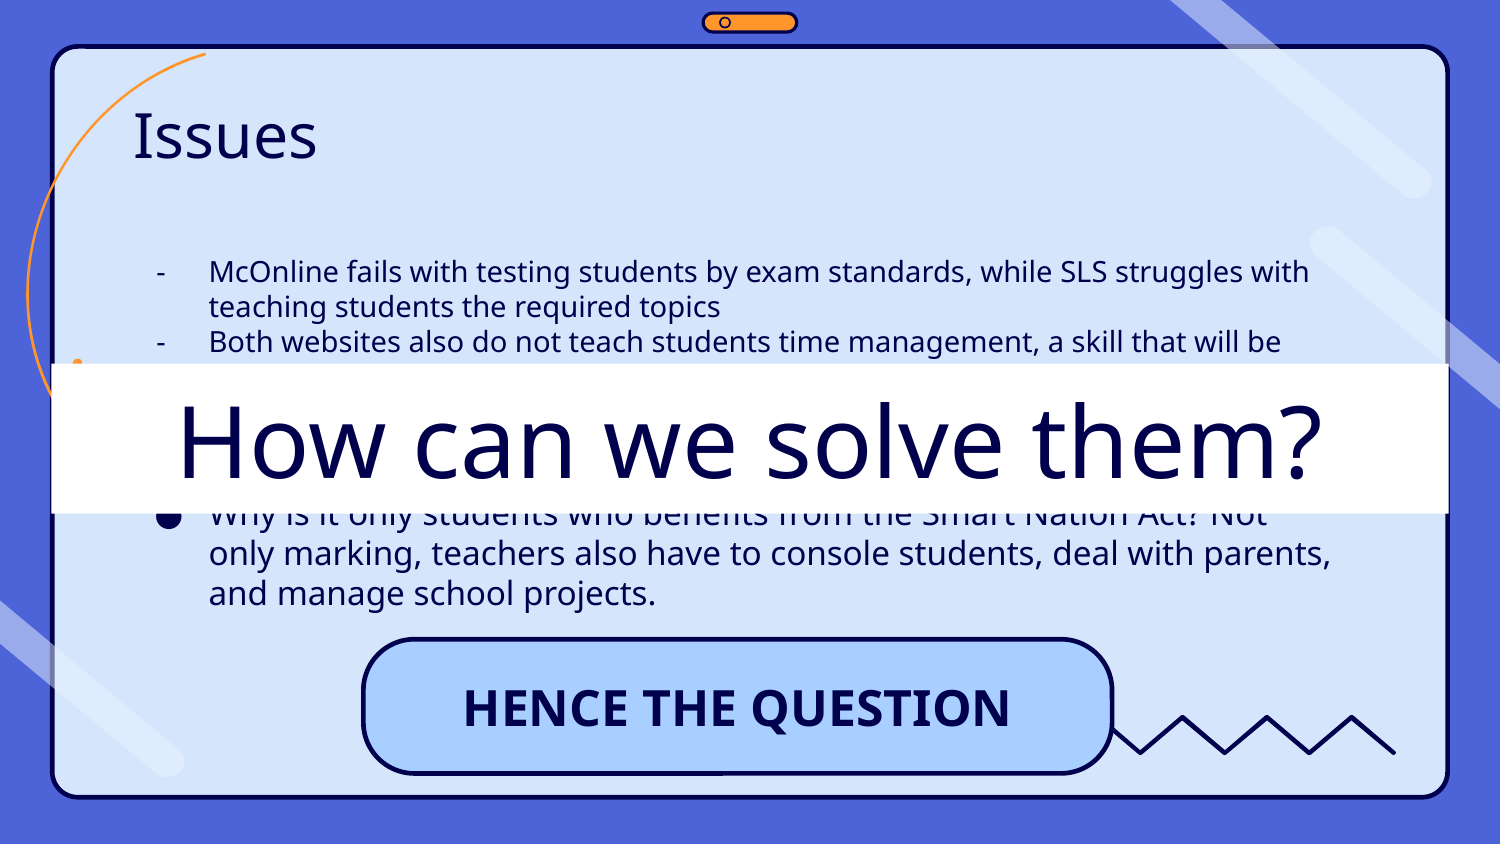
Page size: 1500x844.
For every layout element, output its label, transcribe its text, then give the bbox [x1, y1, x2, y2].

text_box How can we solve them? [51, 363, 1449, 514]
title Issues [118, 80, 1382, 252]
text_box McOnline fails with testing students by exam standards, while SLS struggles with teaching students the required topics Both websites also do not teach students time management, a skill that will be imperative in the future for them [118, 238, 1357, 363]
text_box HENCE THE QUESTION [363, 639, 1113, 774]
text_box Why is it only students who benefits from the Smart Nation Act? Not only marking, teachers also have to console students, deal with parents, and manage school projects. [118, 514, 1357, 627]
